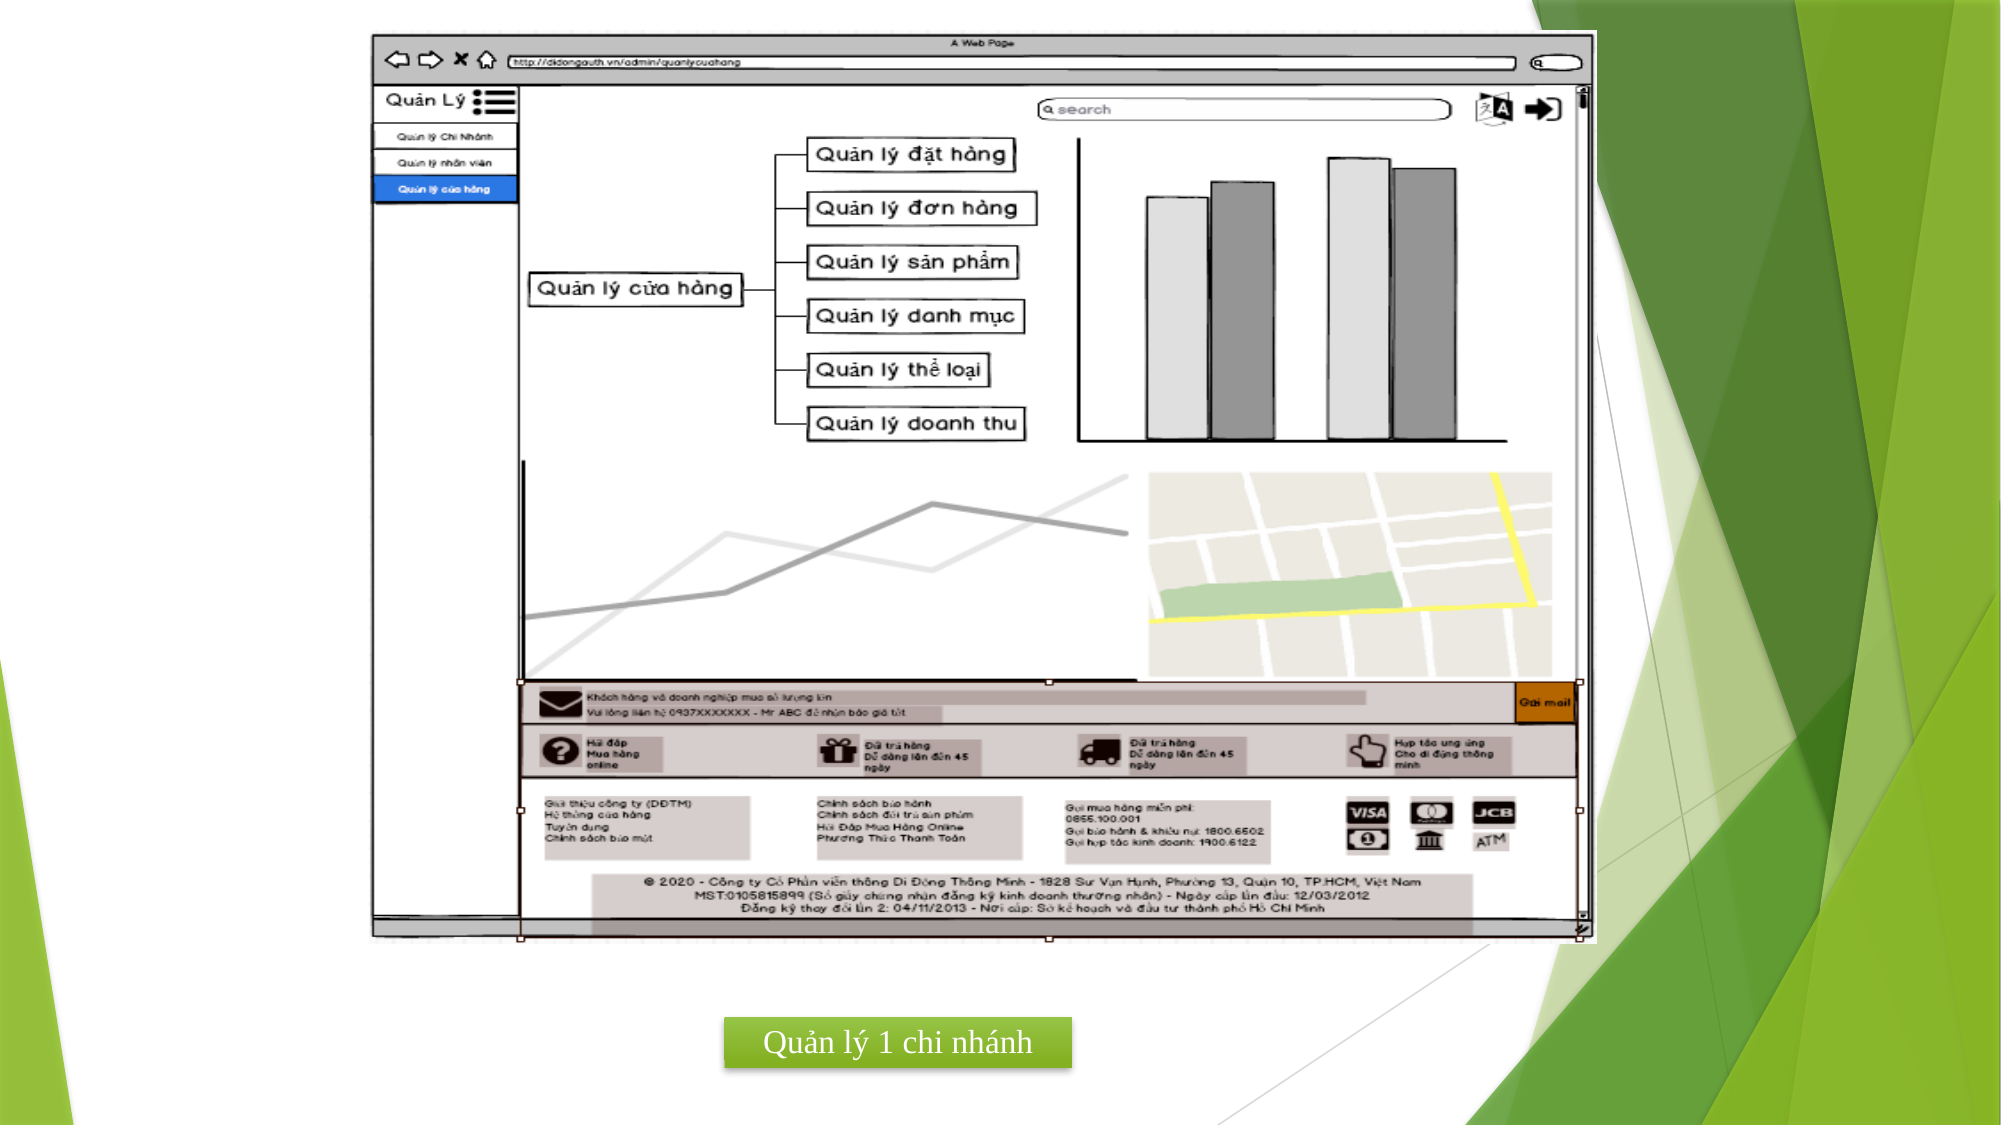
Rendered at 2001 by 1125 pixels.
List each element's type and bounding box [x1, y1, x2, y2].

list [369, 29, 1597, 945]
text_box [724, 1016, 1073, 1069]
